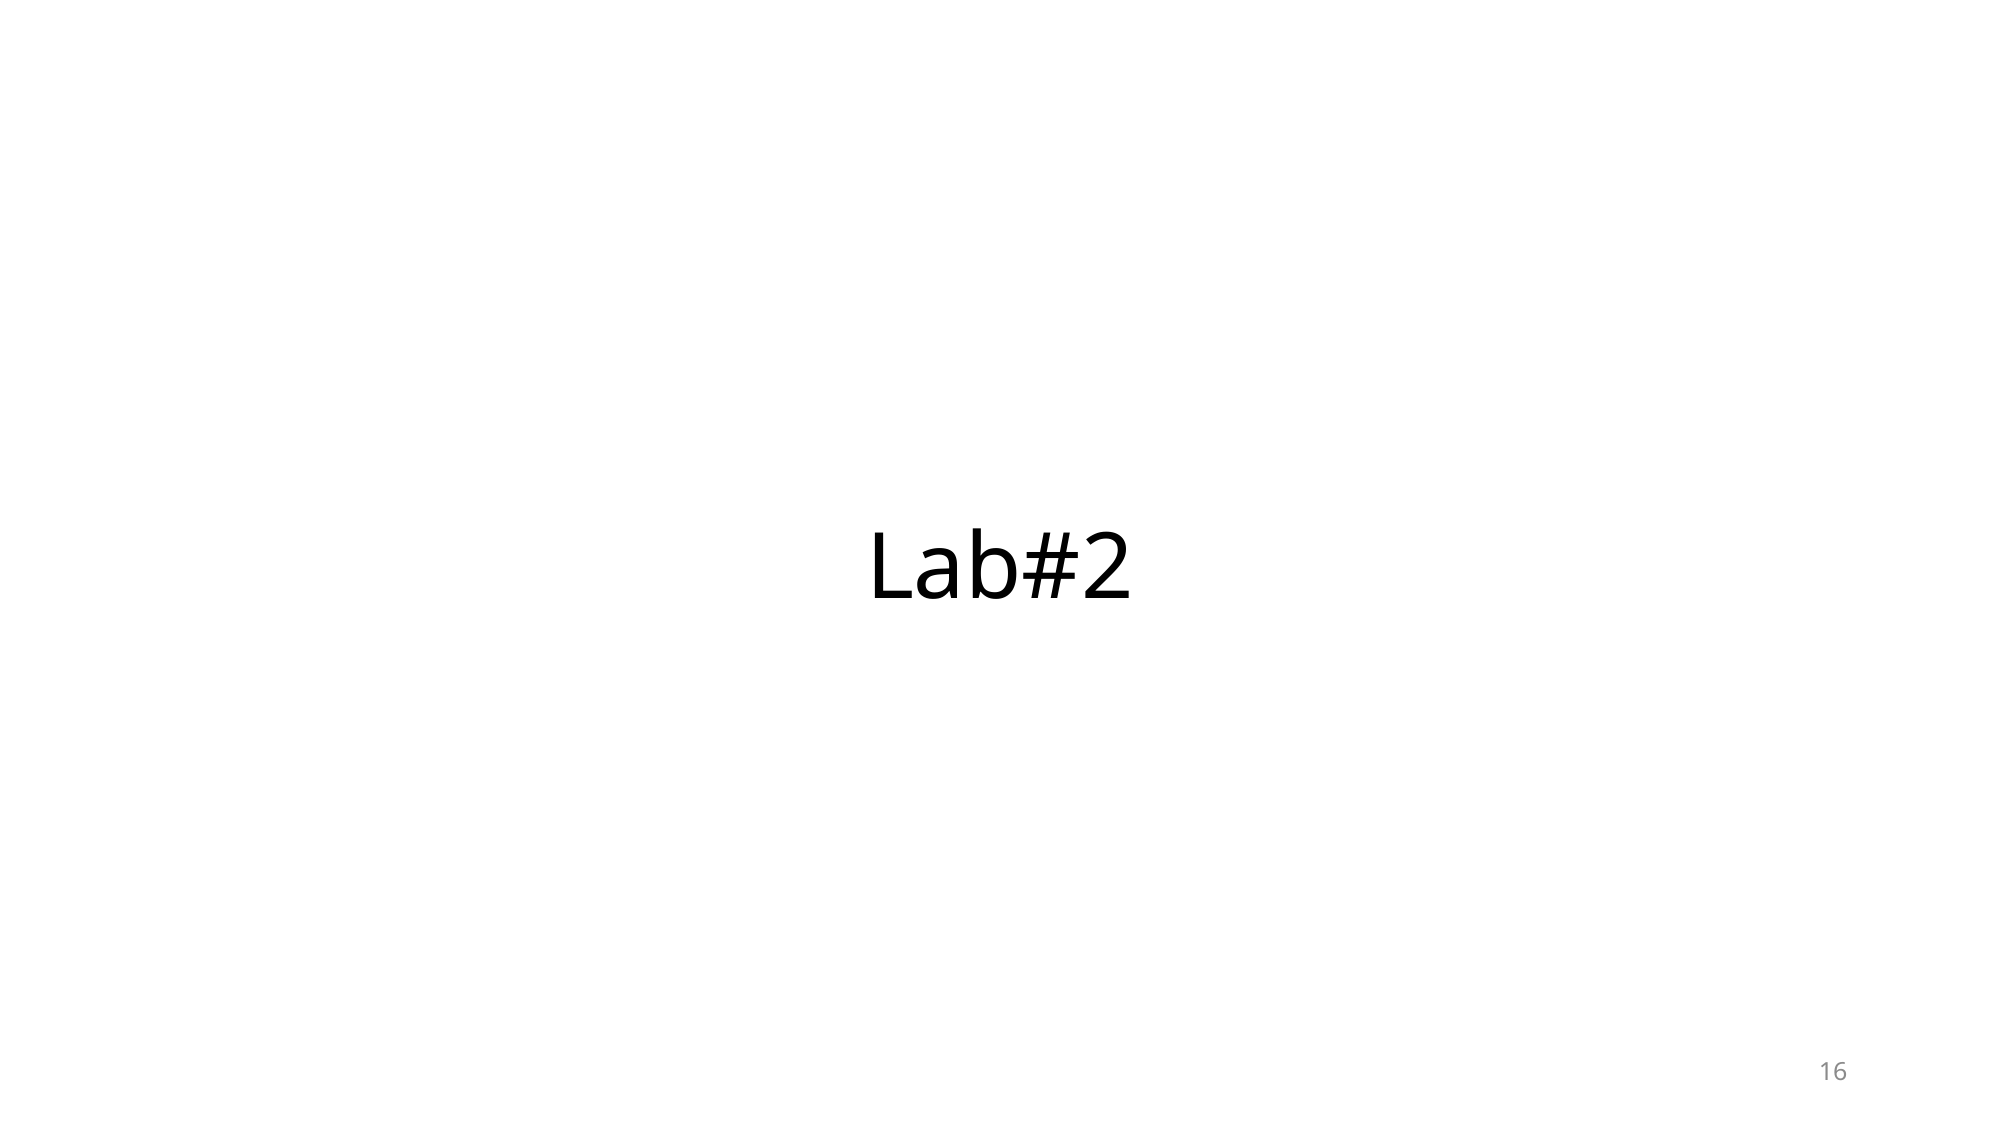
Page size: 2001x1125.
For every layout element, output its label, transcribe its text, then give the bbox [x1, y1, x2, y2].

text_box Lab#2 [851, 499, 1149, 624]
slide_number 16 [1412, 1042, 1863, 1103]
